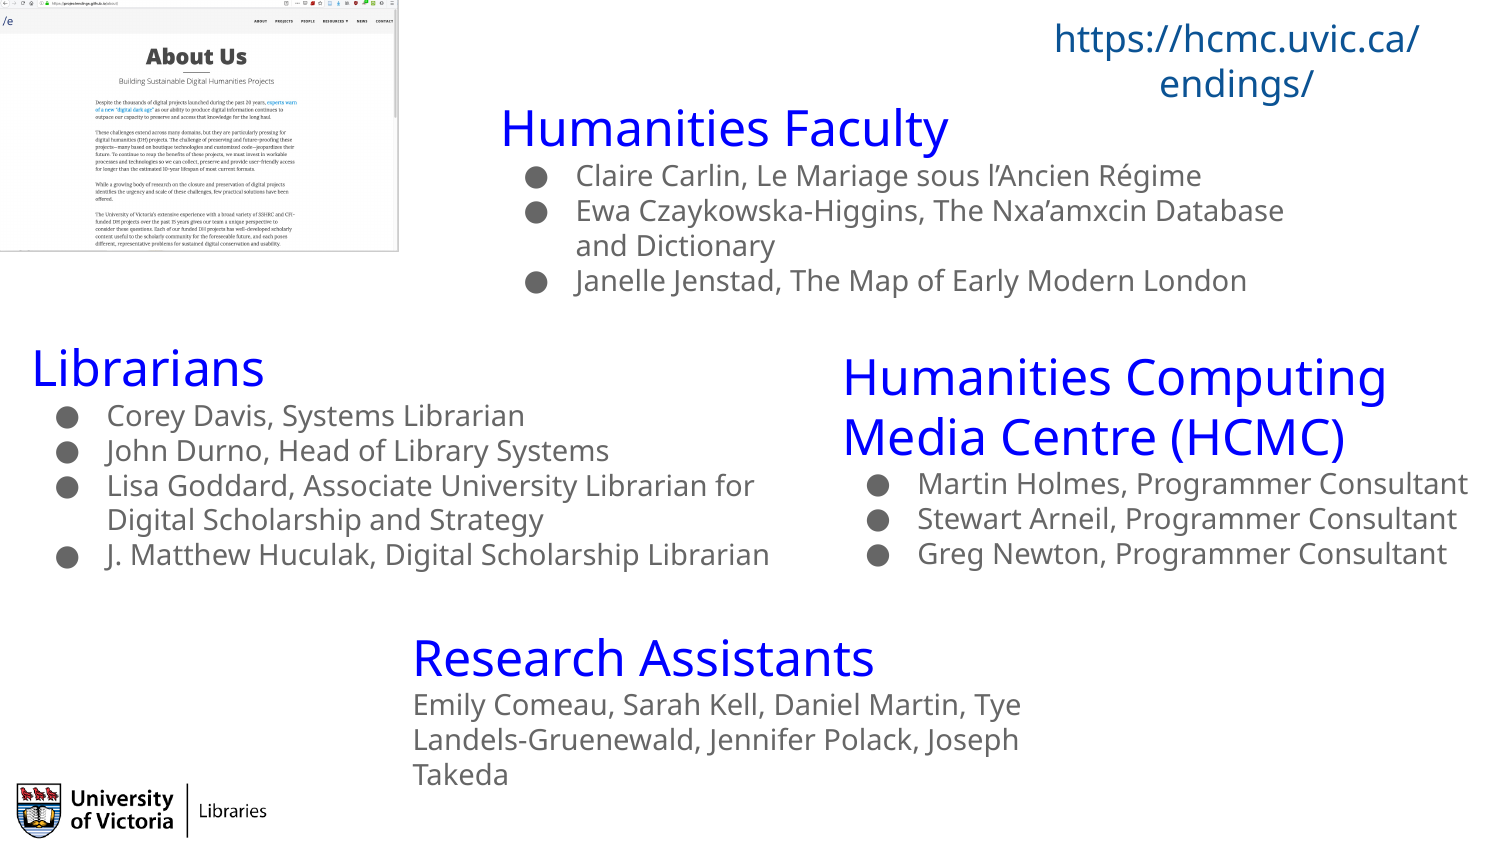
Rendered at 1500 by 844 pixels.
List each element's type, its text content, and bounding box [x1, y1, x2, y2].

text_box Humanities Computing Media Centre (HCMC) Martin Holmes, Programmer Consultant Stewart Arneil, Programmer Consultant Greg Newton, Programmer Consultant [827, 330, 1500, 514]
text_box Librarians Corey Davis, Systems Librarian John Durno, Head of Library Systems Lisa Goddard, Associate University Librarian for Digital Scholarship and Strategy J. Matthew Huculak, Digital Scholarship Librarian [16, 321, 795, 541]
picture [12, 779, 314, 844]
text_box Research Assistants Emily Comeau, Sarah Kell, Daniel Martin, Tye Landels-Gruenewald, Jennifer Polack, Joseph Takeda [397, 611, 1054, 787]
picture [0, 0, 398, 252]
text_box https://hcmc.uvic.ca/endings/ [973, 0, 1500, 80]
text_box Humanities Faculty Claire Carlin, Le Mariage sous l’Ancien Régime Ewa Czaykowska-Higgins, The Nxa’amxcin Database and Dictionary Janelle Jenstad, The Map of Early Modern London [485, 81, 1343, 320]
